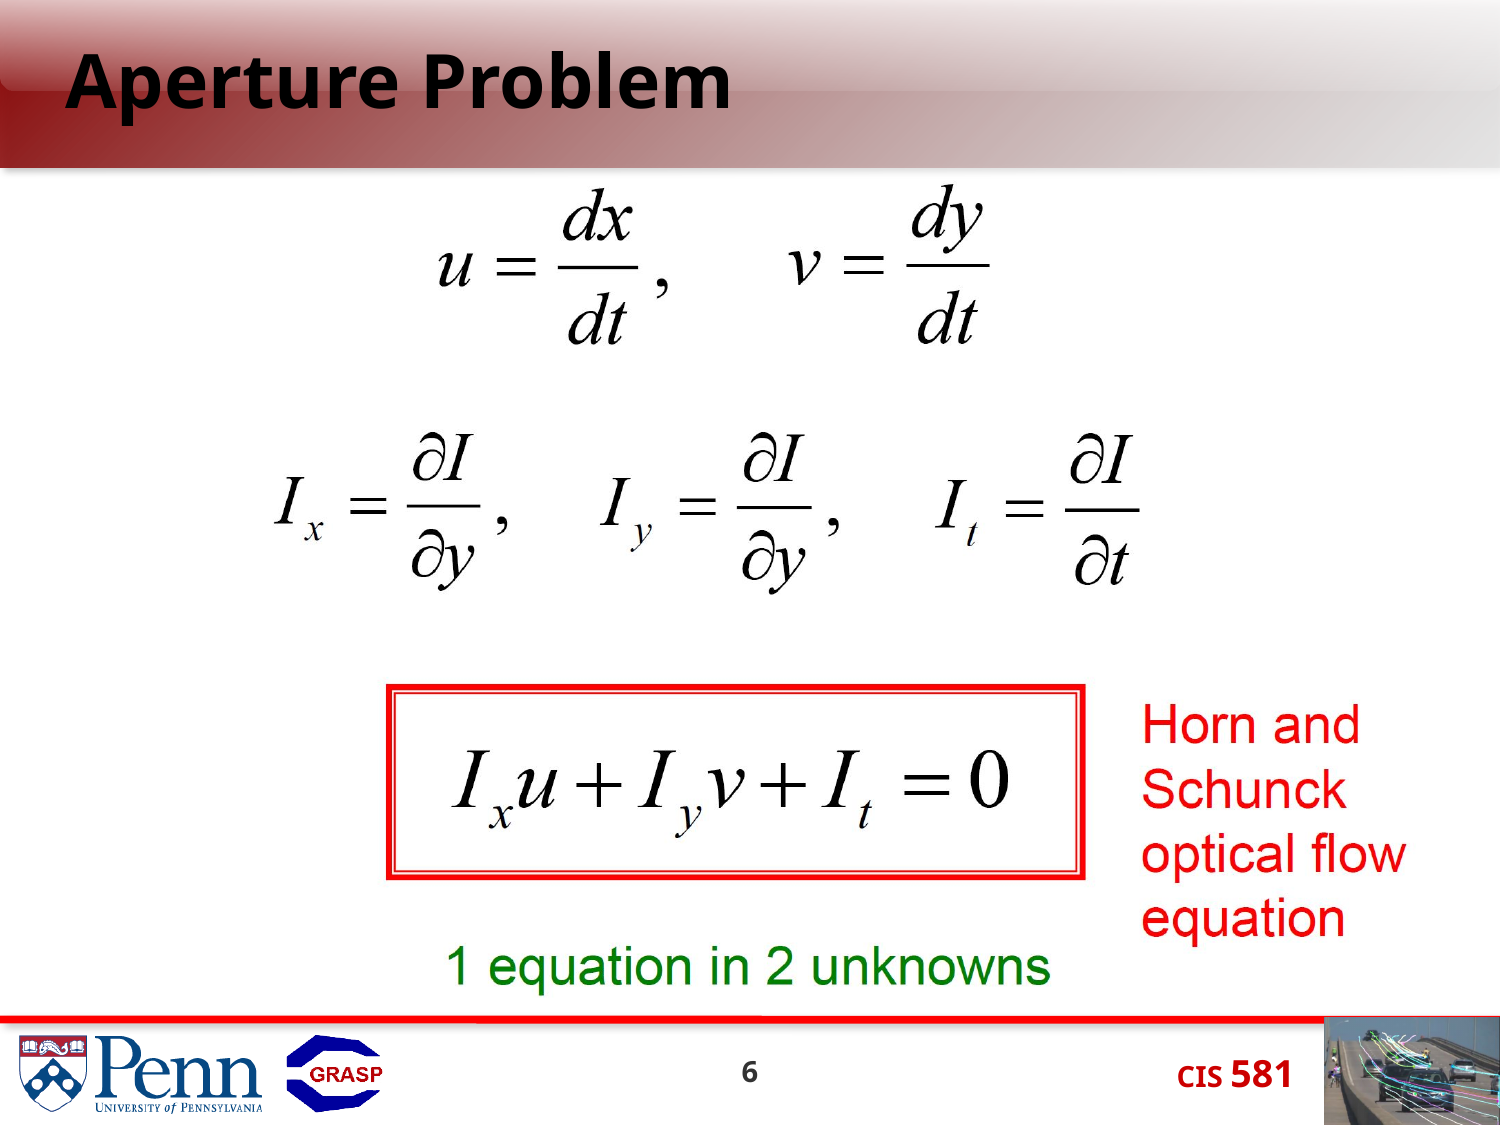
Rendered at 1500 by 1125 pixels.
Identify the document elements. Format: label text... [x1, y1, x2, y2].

picture [18, 1034, 262, 1114]
picture [1324, 1017, 1500, 1125]
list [110, 178, 1440, 1002]
title Aperture Problem [50, 24, 1450, 131]
slide_number 6 [712, 1050, 788, 1096]
picture [285, 1034, 384, 1114]
